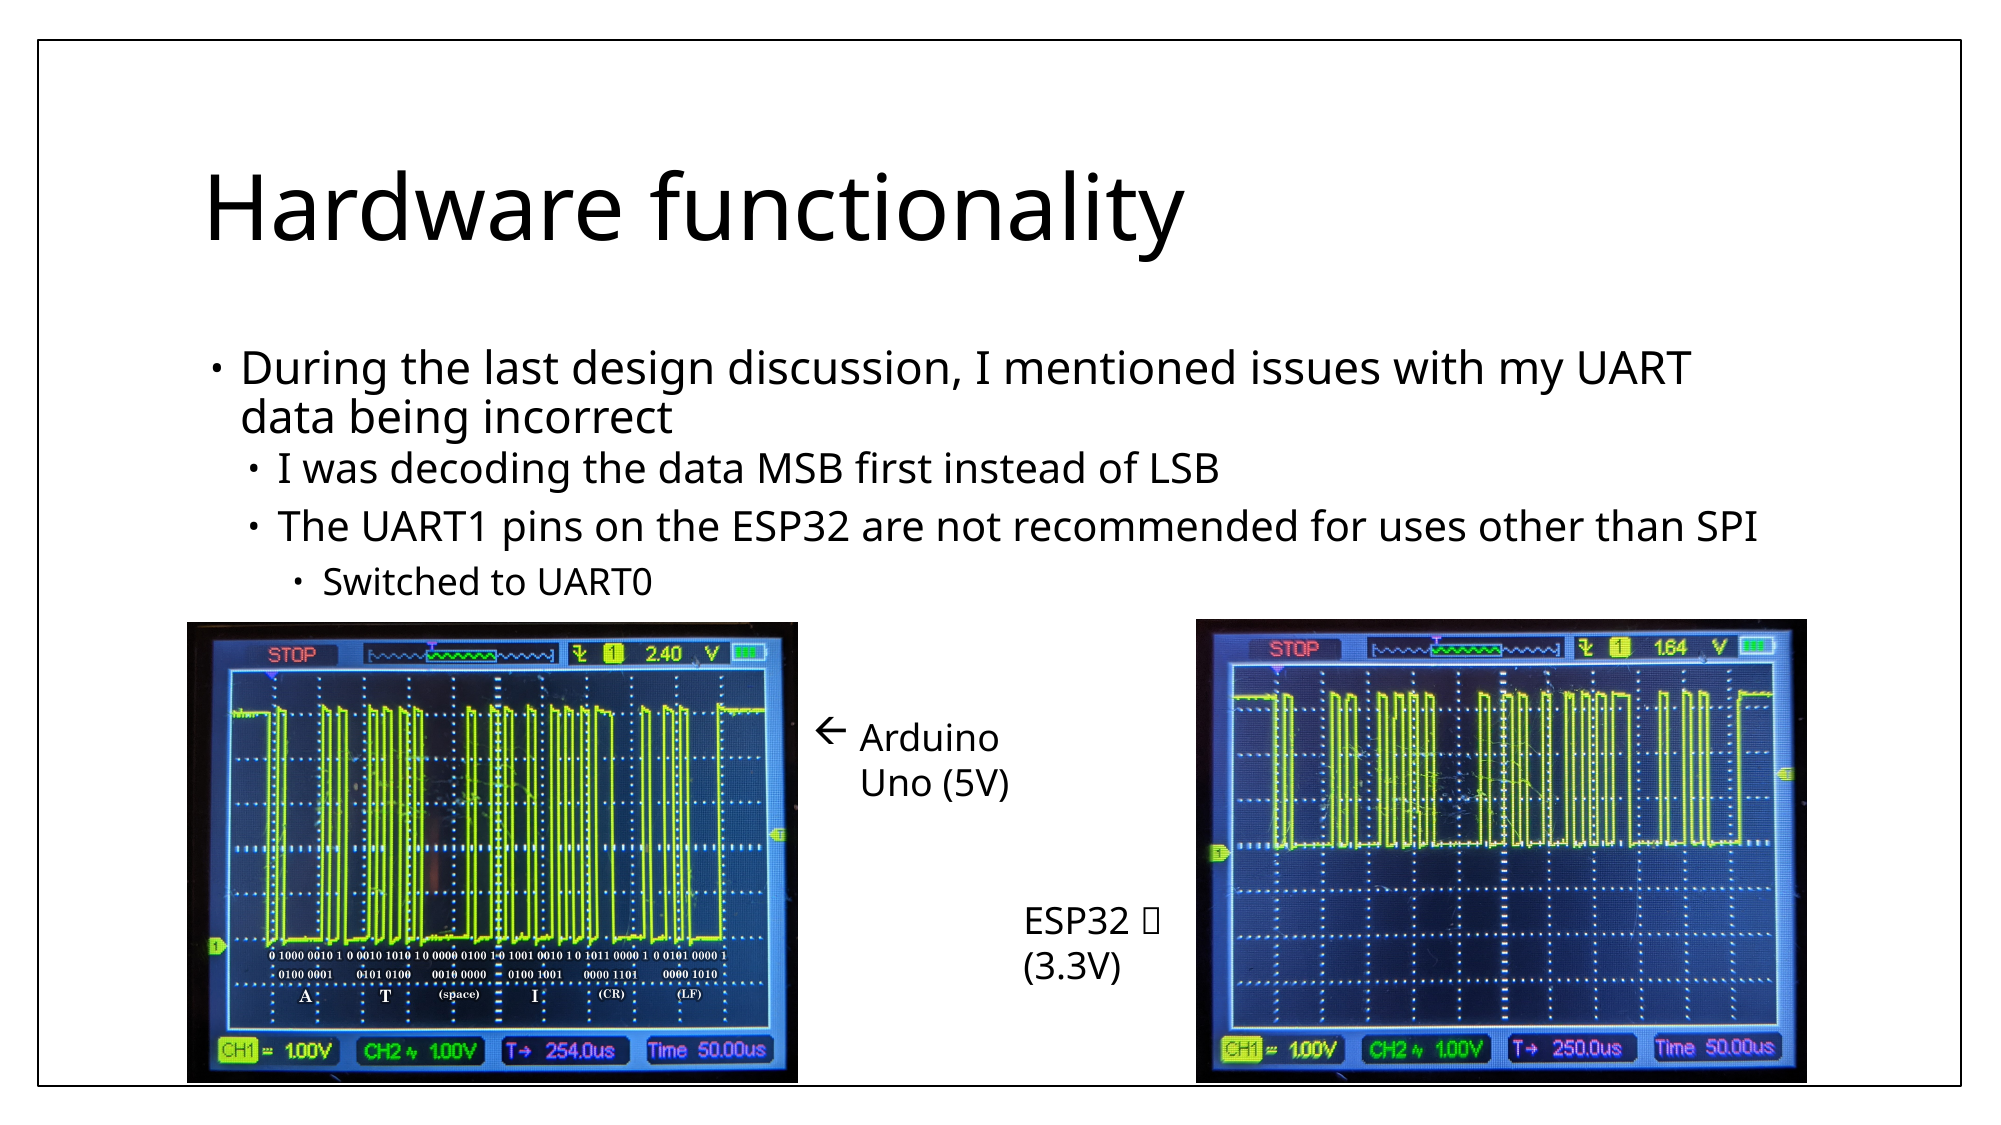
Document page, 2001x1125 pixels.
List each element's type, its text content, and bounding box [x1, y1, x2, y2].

picture [187, 622, 799, 1083]
list During the last design discussion, I mentioned issues with my UART data being incorrect I was decoding the data MSB first instead of LSB The UART1 pins on the ESP32 are not recommended for uses other than SPI Switched to UART0 [187, 337, 1808, 613]
text_box ESP32  (3.3V) [1008, 889, 1190, 994]
picture [1196, 619, 1808, 1083]
text_box Arduino Uno (5V) [802, 706, 1075, 811]
title Hardware functionality [187, 99, 1808, 323]
